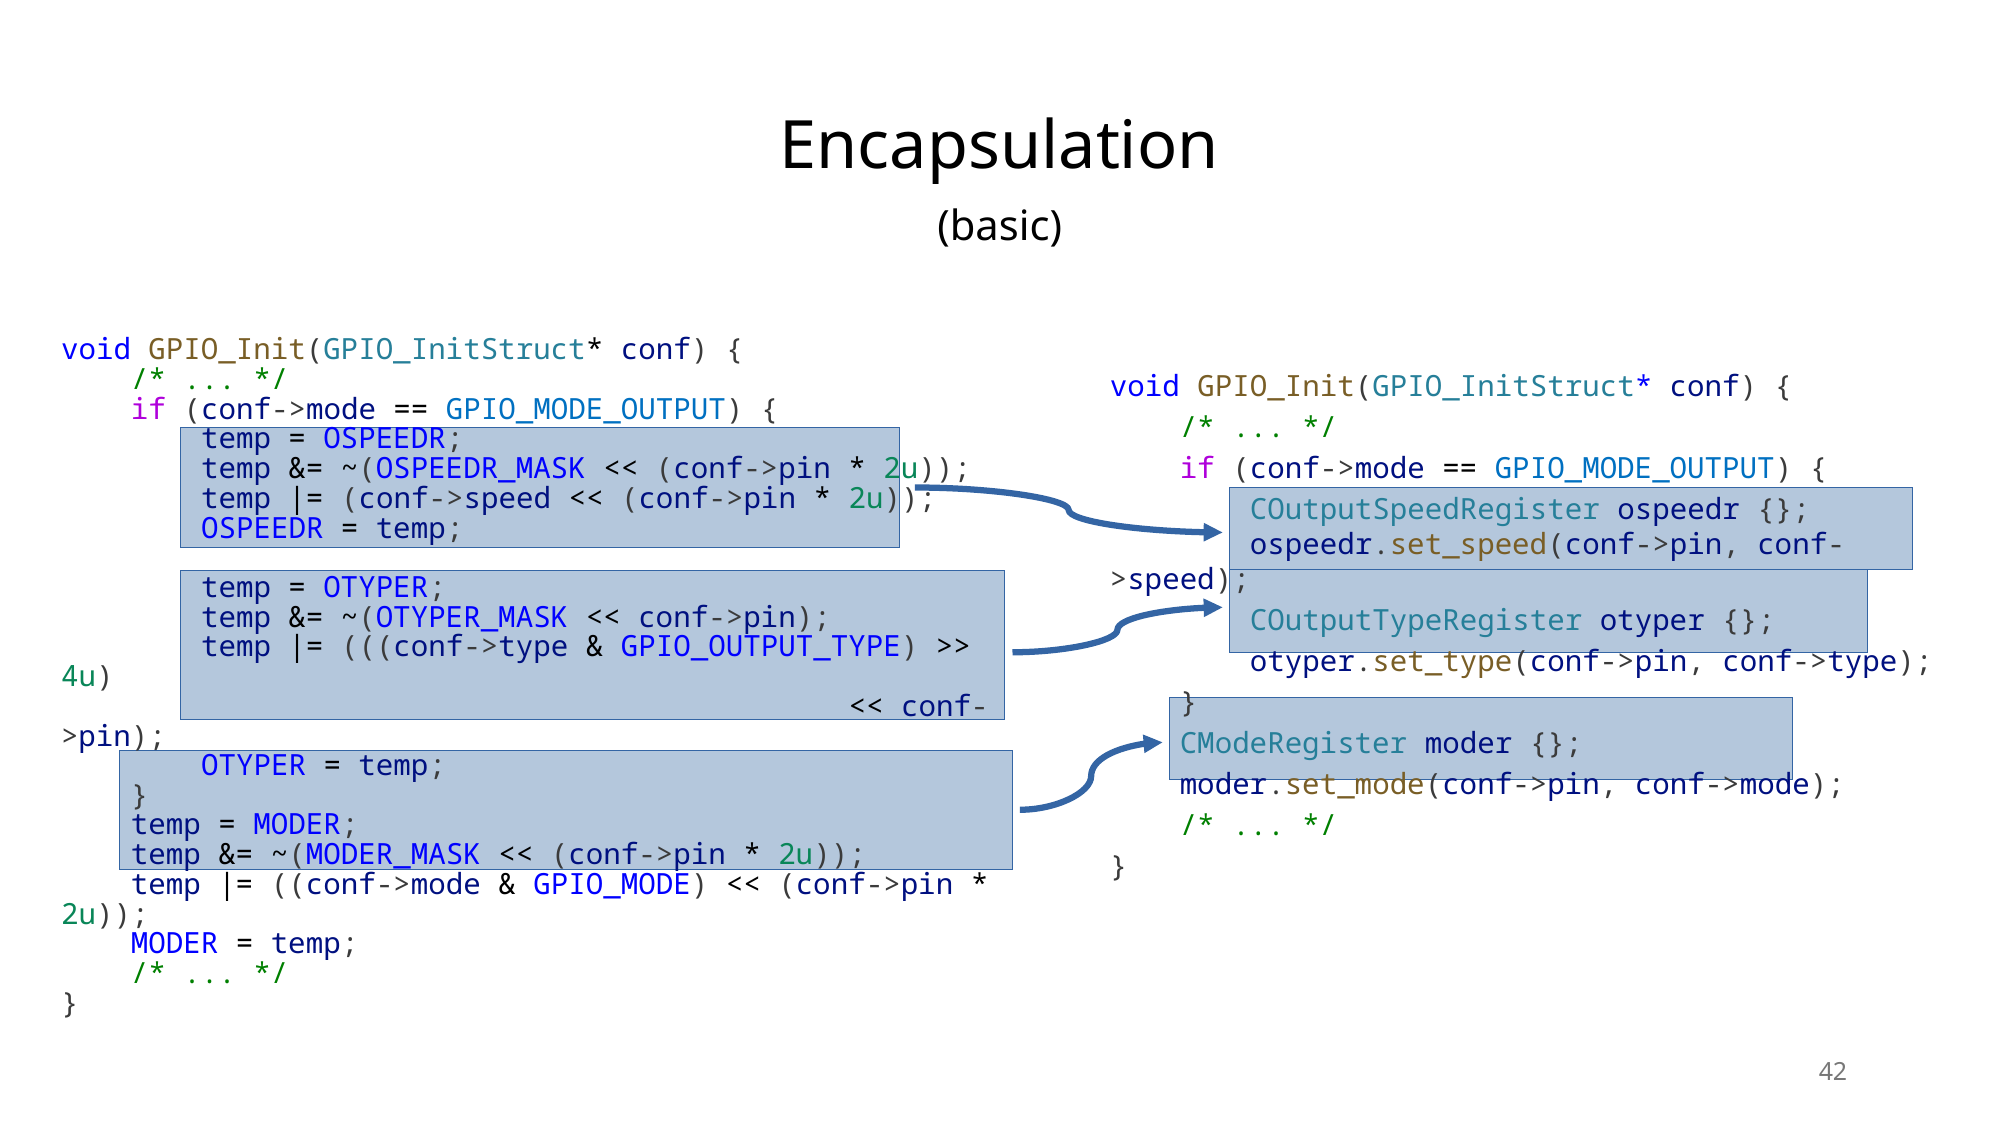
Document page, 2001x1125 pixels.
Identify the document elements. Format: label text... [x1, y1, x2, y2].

text_box [1012, 601, 1223, 653]
text_box [914, 487, 1223, 539]
text_box void GPIO_Init(GPIO_InitStruct* conf) { /* ... */ if (conf->mode == GPIO_MODE_OUTPUT) { COutputSpeedRegister ospeedr {}; ospeedr.set_speed(conf->pin, conf->speed); COutputTypeRegister otyper {}; otyper.set_type(conf->pin, conf->type); } CModeRegister moder {}; moder.set_mode(conf->pin, conf->mode); /* ... */ } [1095, 360, 1950, 870]
text_box Encapsulation (basic) [317, 103, 1683, 270]
text_box void GPIO_Init(GPIO_InitStruct* conf) { /* ... */ if (conf->mode == GPIO_MODE_OUTPUT) { temp = OSPEEDR; temp &= ~(OSPEEDR_MASK << (conf->pin * 2u)); temp |= (conf->speed << (conf->pin * 2u)); OSPEEDR = temp; temp = OTYPER; temp &= ~(OTYPER_MASK << conf->pin); temp |= (((conf->type & GPIO_OUTPUT_TYPE) >> 4u) << conf->pin); OTYPER = temp; } temp = MODER; temp &= ~(MODER_MASK << (conf->pin * 2u)); temp |= ((conf->mode & GPIO_MODE) << (conf->pin * 2u)); MODER = temp; /* ... */ } [46, 328, 1020, 938]
slide_number 42 [1412, 1042, 1862, 1103]
text_box [1019, 736, 1163, 810]
